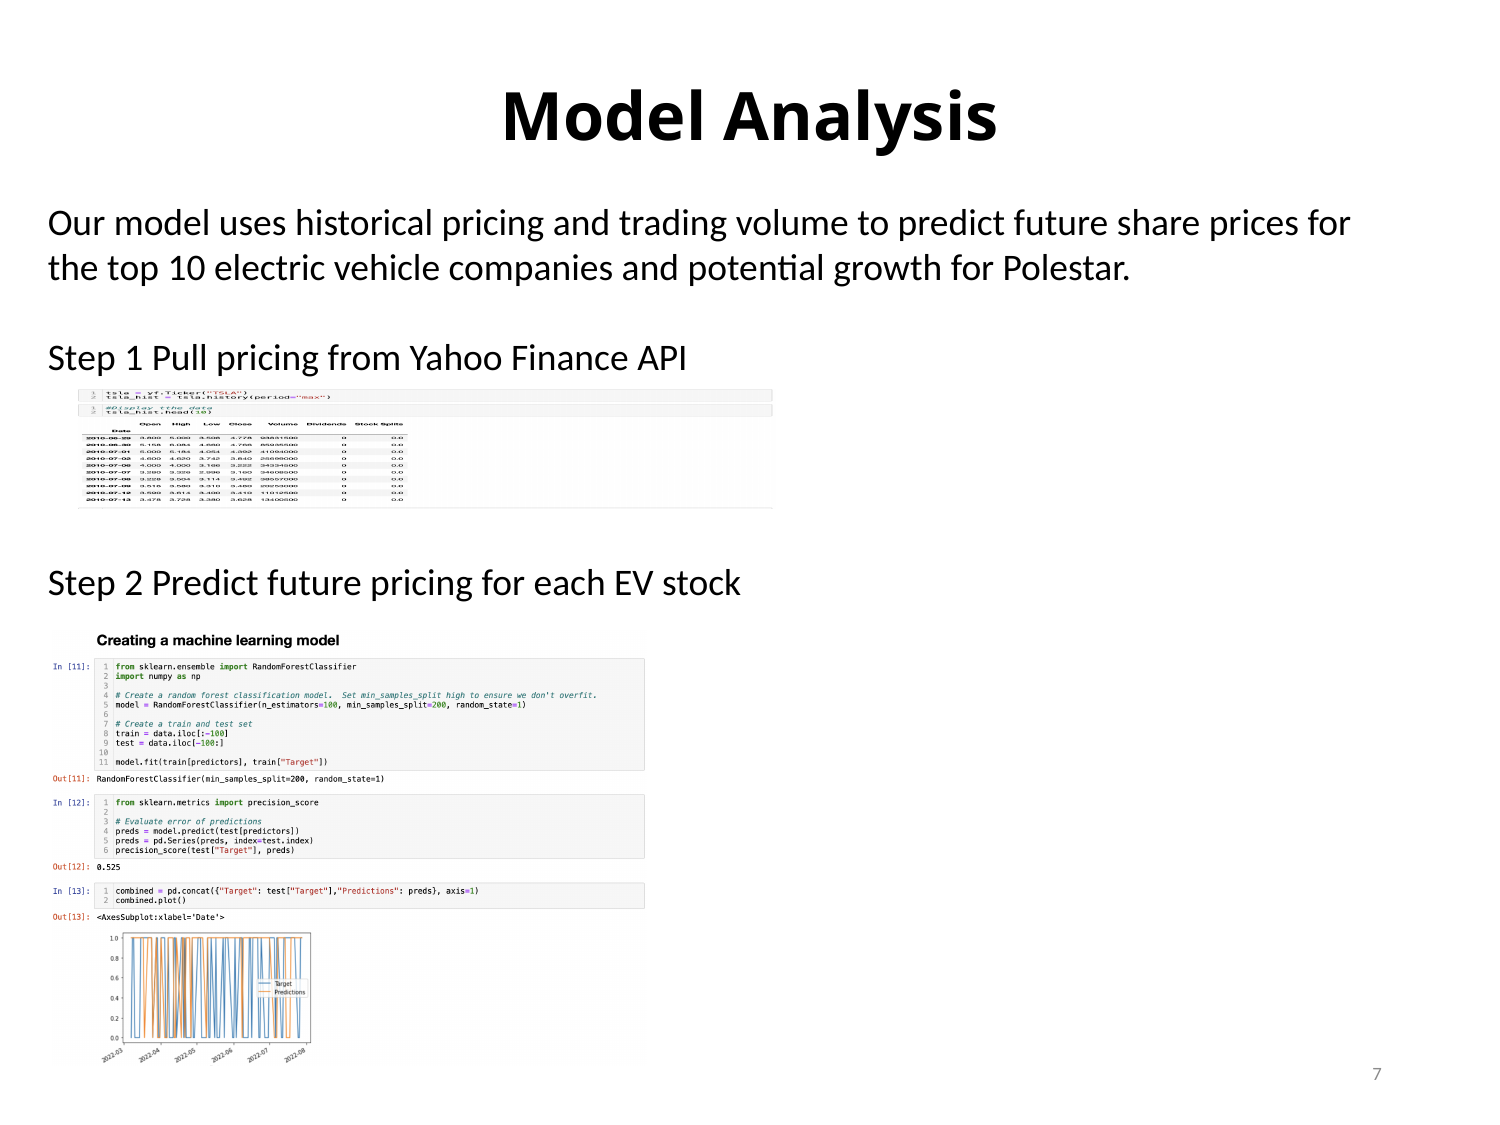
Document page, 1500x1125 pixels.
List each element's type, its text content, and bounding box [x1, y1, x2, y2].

picture [77, 389, 776, 509]
text_box Our model uses historical pricing and trading volume to predict future share prices for the top 10 electric vehicle companies and potential growth for Polestar. Step 1 Pull pricing from Yahoo Finance API Step 2 Predict future pricing for each EV stock [33, 190, 1397, 791]
title Model Analysis [103, 16, 1397, 190]
slide_number 7 [1059, 1042, 1397, 1103]
picture [52, 630, 647, 1066]
